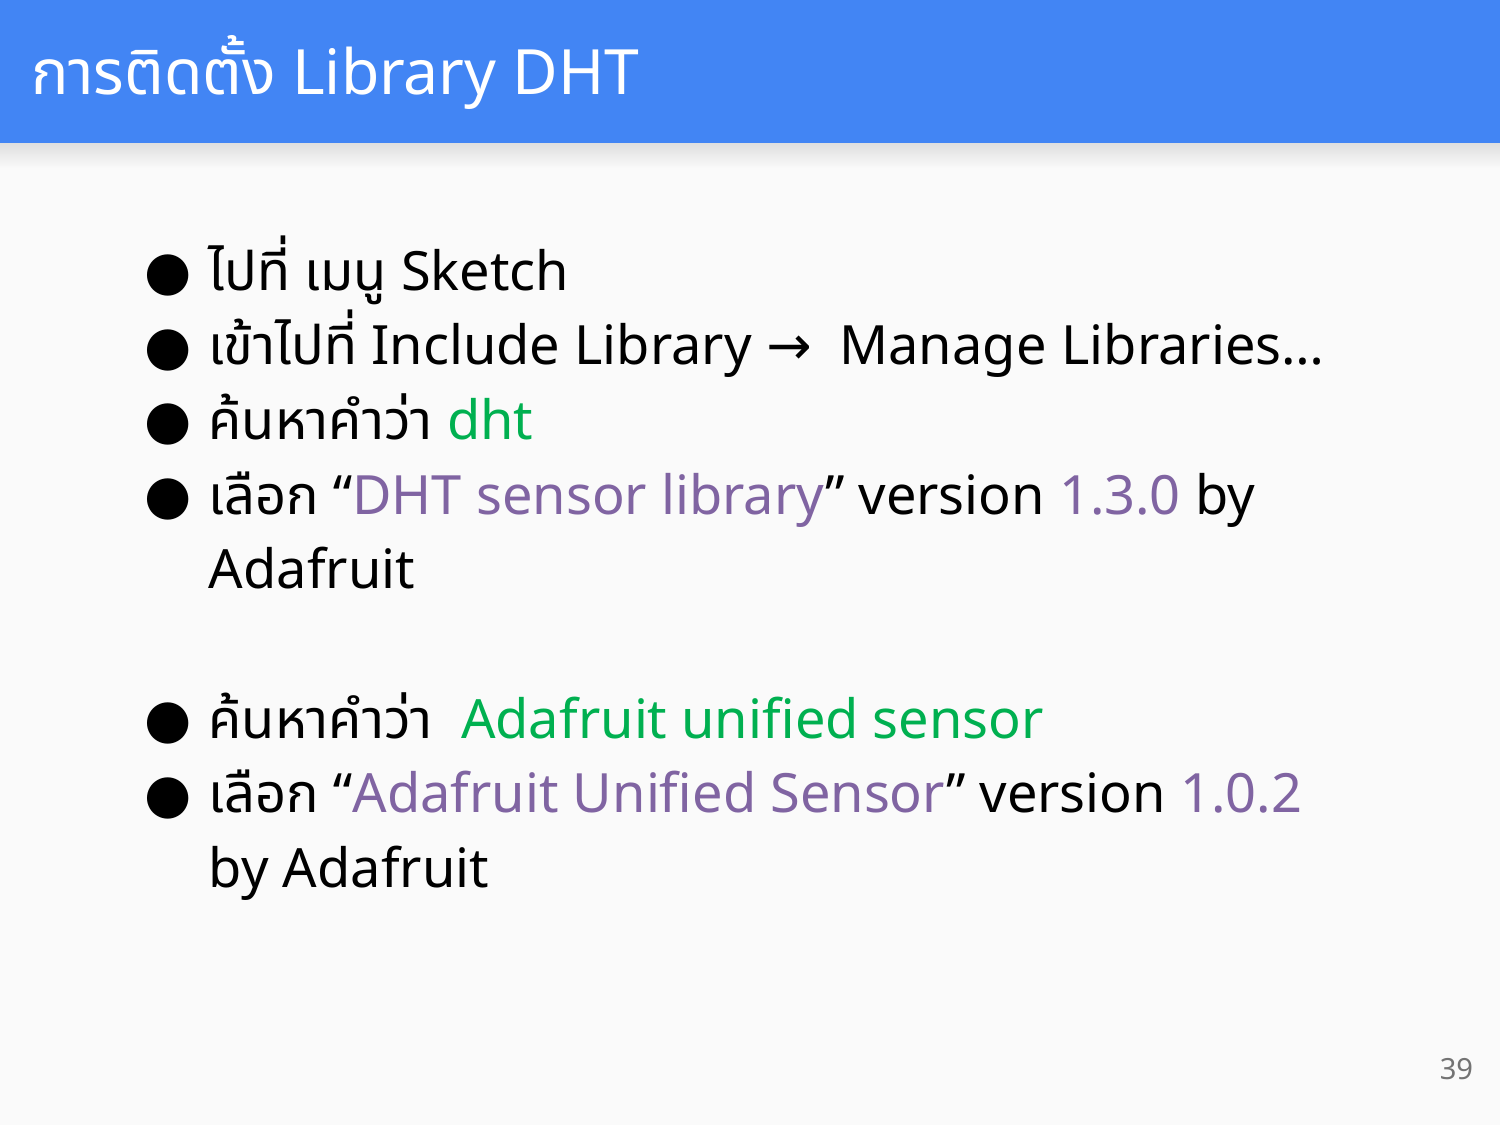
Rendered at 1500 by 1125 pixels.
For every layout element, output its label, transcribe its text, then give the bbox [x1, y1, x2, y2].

title การติดตั้ง Library DHT [16, 3, 1464, 136]
text_box ไปที่ เมนู Sketch เข้าไปที่ Include Library → Manage Libraries… ค้นหาคำว่า dht เลือก “DHT sensor library” version 1.3.0 by Adafruit ค้นหาคำว่า Adafruit unified sensor เลือก “Adafruit Unified Sensor” version 1.0.2 by Adafruit [118, 211, 1362, 918]
slide_number 39 [1398, 1027, 1489, 1114]
